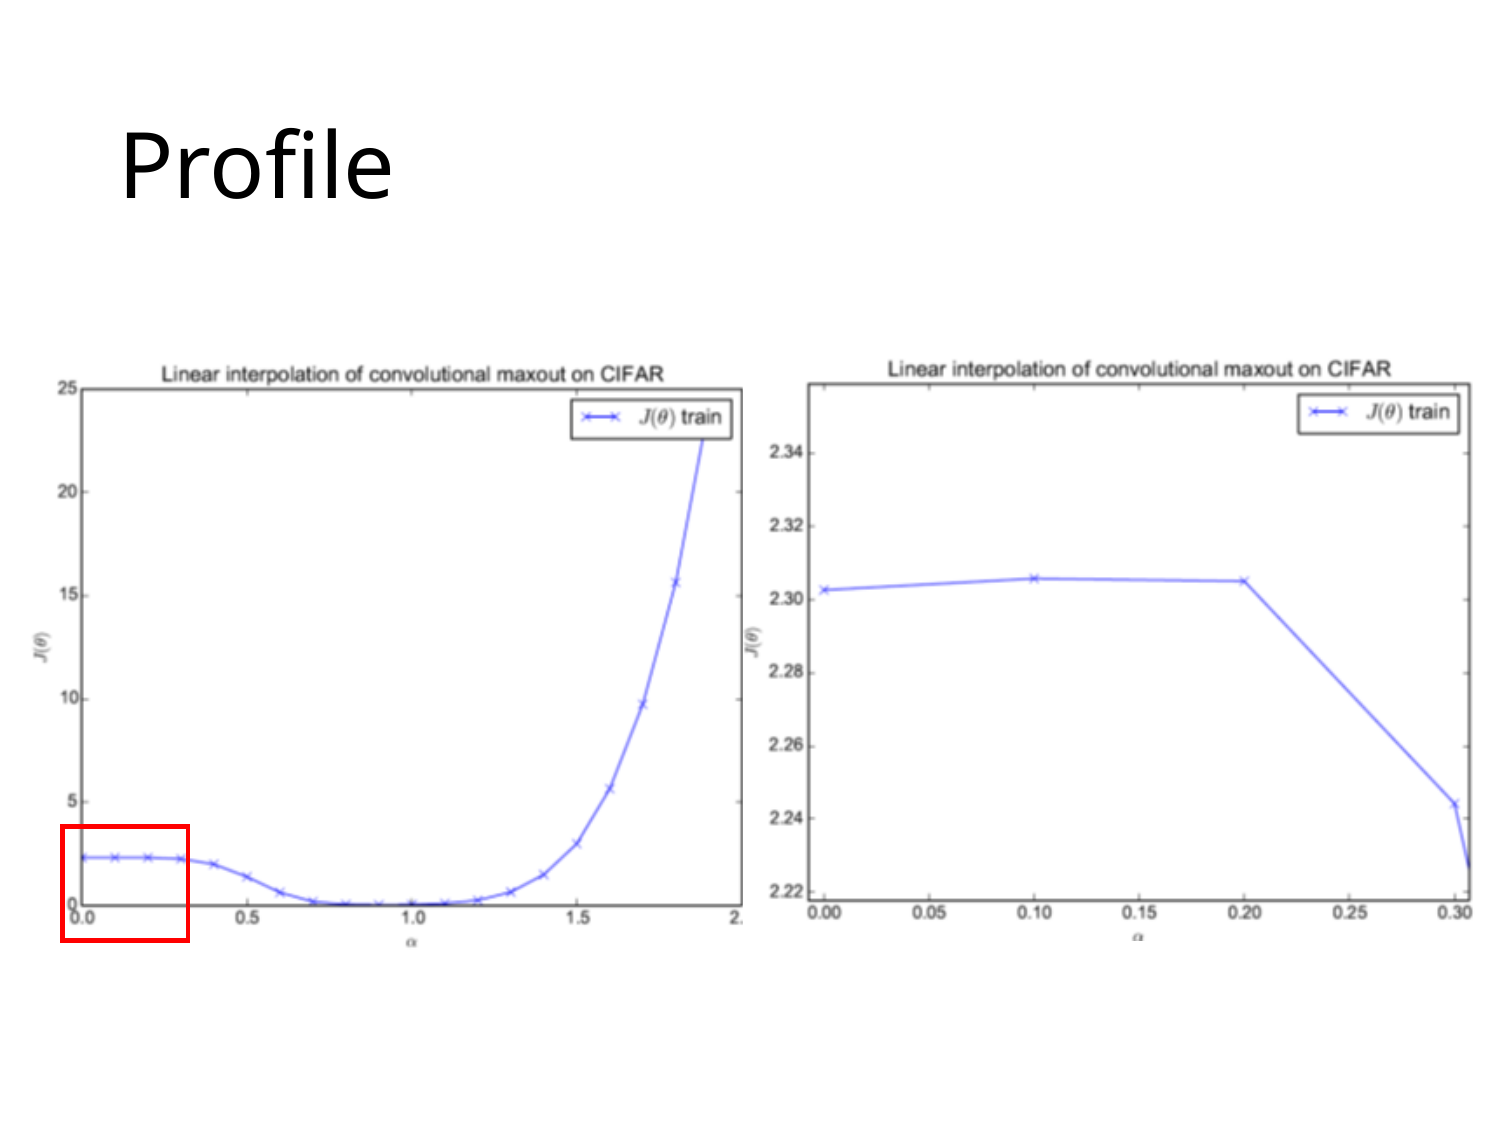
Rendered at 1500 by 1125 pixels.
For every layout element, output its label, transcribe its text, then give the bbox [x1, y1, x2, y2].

title Profile [103, 59, 1397, 278]
picture [23, 349, 1492, 960]
